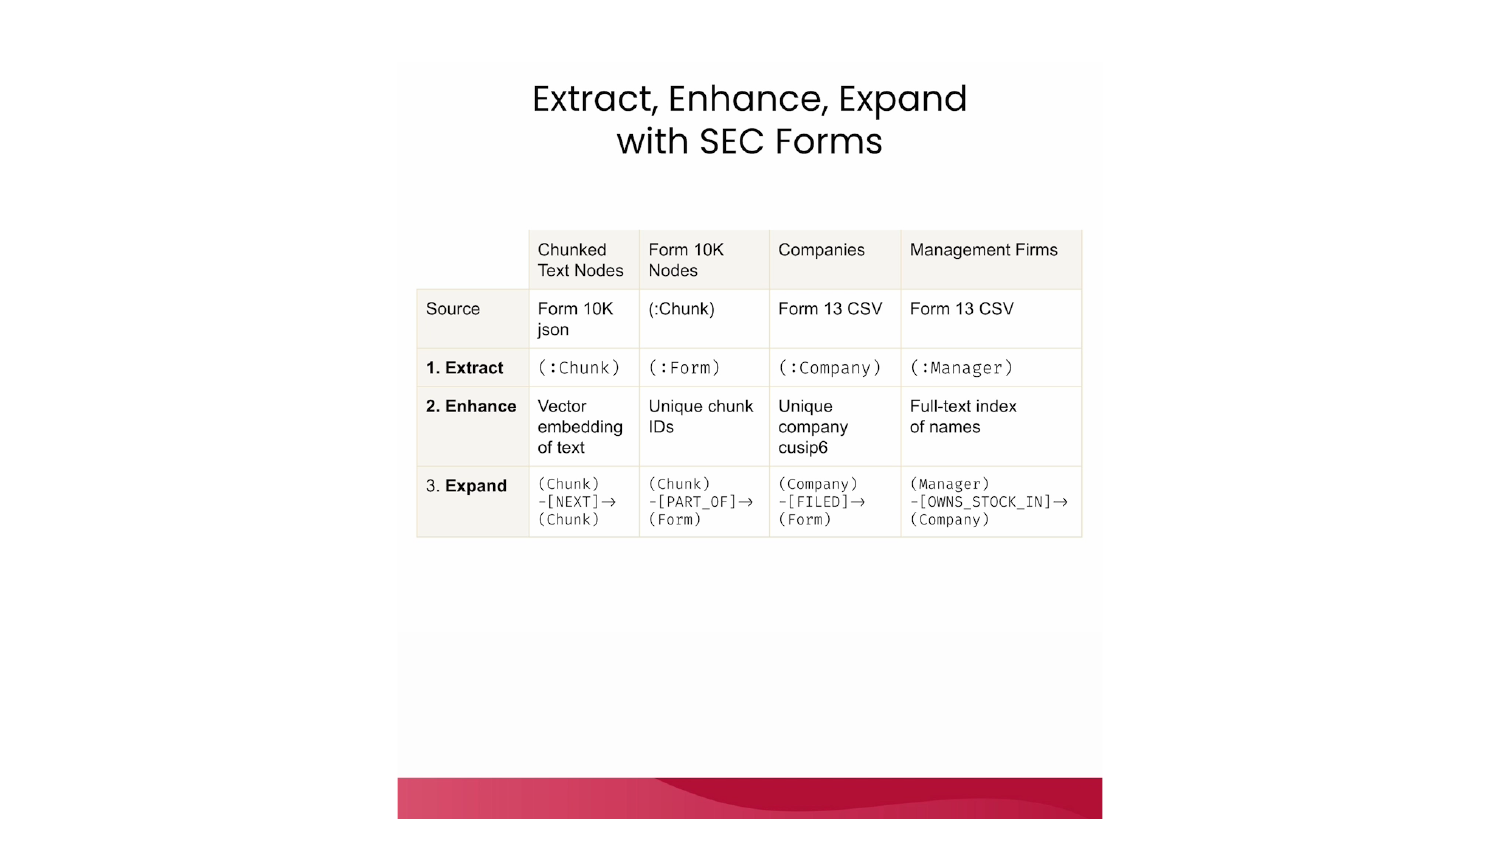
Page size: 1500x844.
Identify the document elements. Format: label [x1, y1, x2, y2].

picture [397, 62, 1103, 819]
